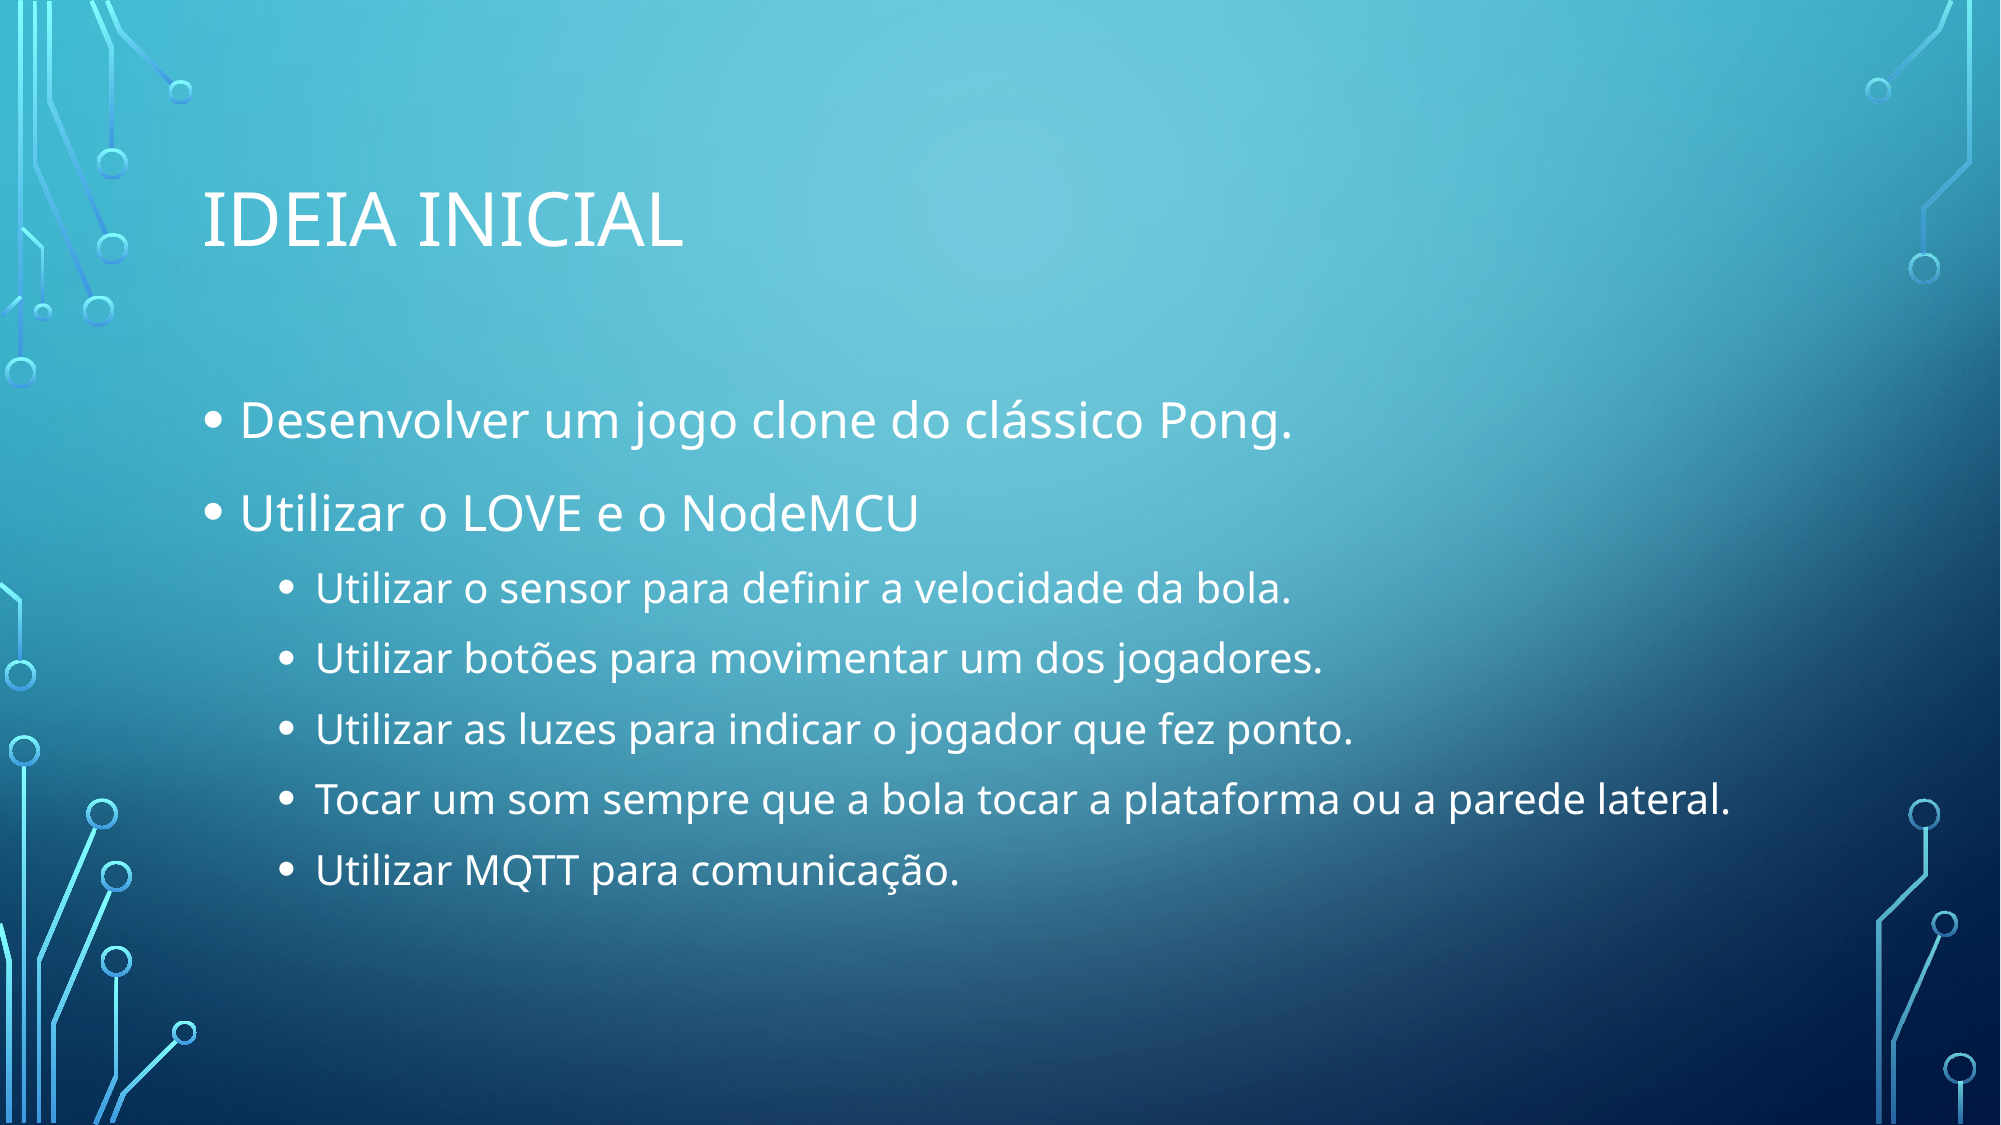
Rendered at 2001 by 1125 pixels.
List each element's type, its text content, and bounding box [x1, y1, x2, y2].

title Ideia Inicial [187, 101, 1813, 344]
list Desenvolver um jogo clone do clássico Pong. Utilizar o LOVE e o NodeMCU Utilizar o sensor para definir a velocidade da bola. Utilizar botões para movimentar um dos jogadores. Utilizar as luzes para indicar o jogador que fez ponto. Tocar um som sempre que a bola tocar a plataforma ou a parede lateral. Utilizar MQTT para comunicação. [187, 369, 1813, 950]
